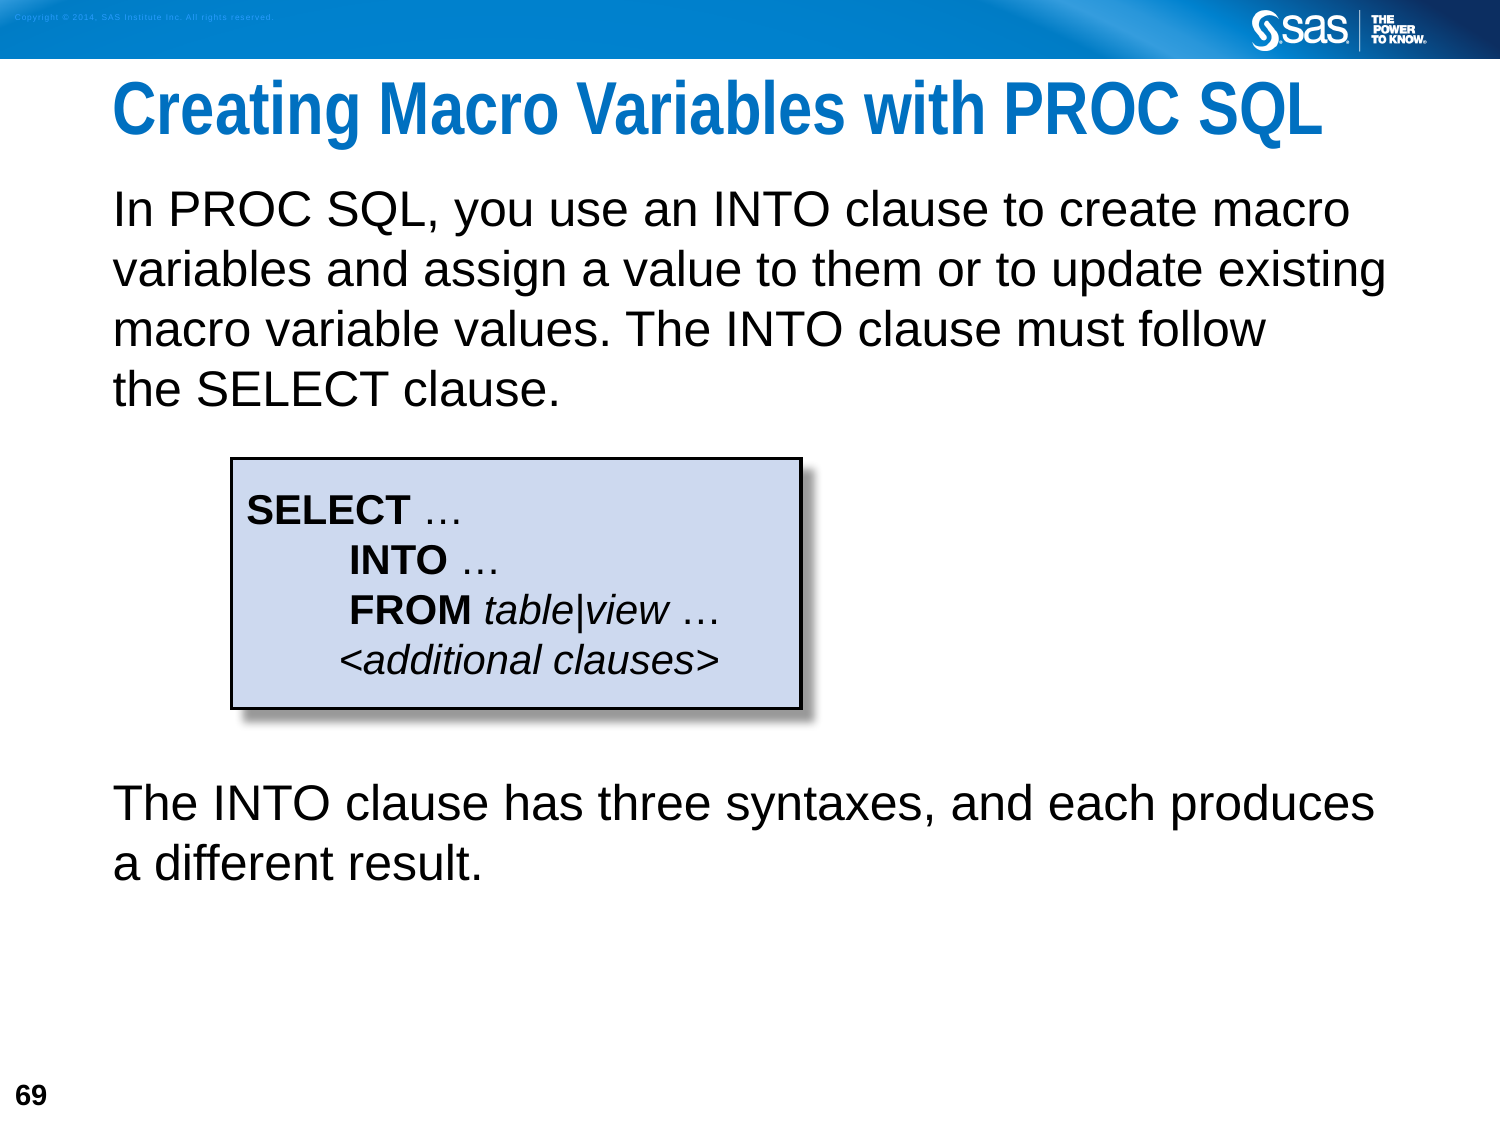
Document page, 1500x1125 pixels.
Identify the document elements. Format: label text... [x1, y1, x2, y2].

text_box SELECT … INTO … FROM table|view … <additional clauses> [231, 458, 802, 709]
picture [0, 0, 1500, 59]
title Creating Macro Variables with PROC SQL [112, 75, 1500, 187]
list In PROC SQL, you use an INTO clause to create macro variables and assign a value to them or to update existing macro variable values. The INTO clause must follow the SELECT clause. The INTO clause has three syntaxes, and each produces a different result. [112, 176, 1400, 876]
